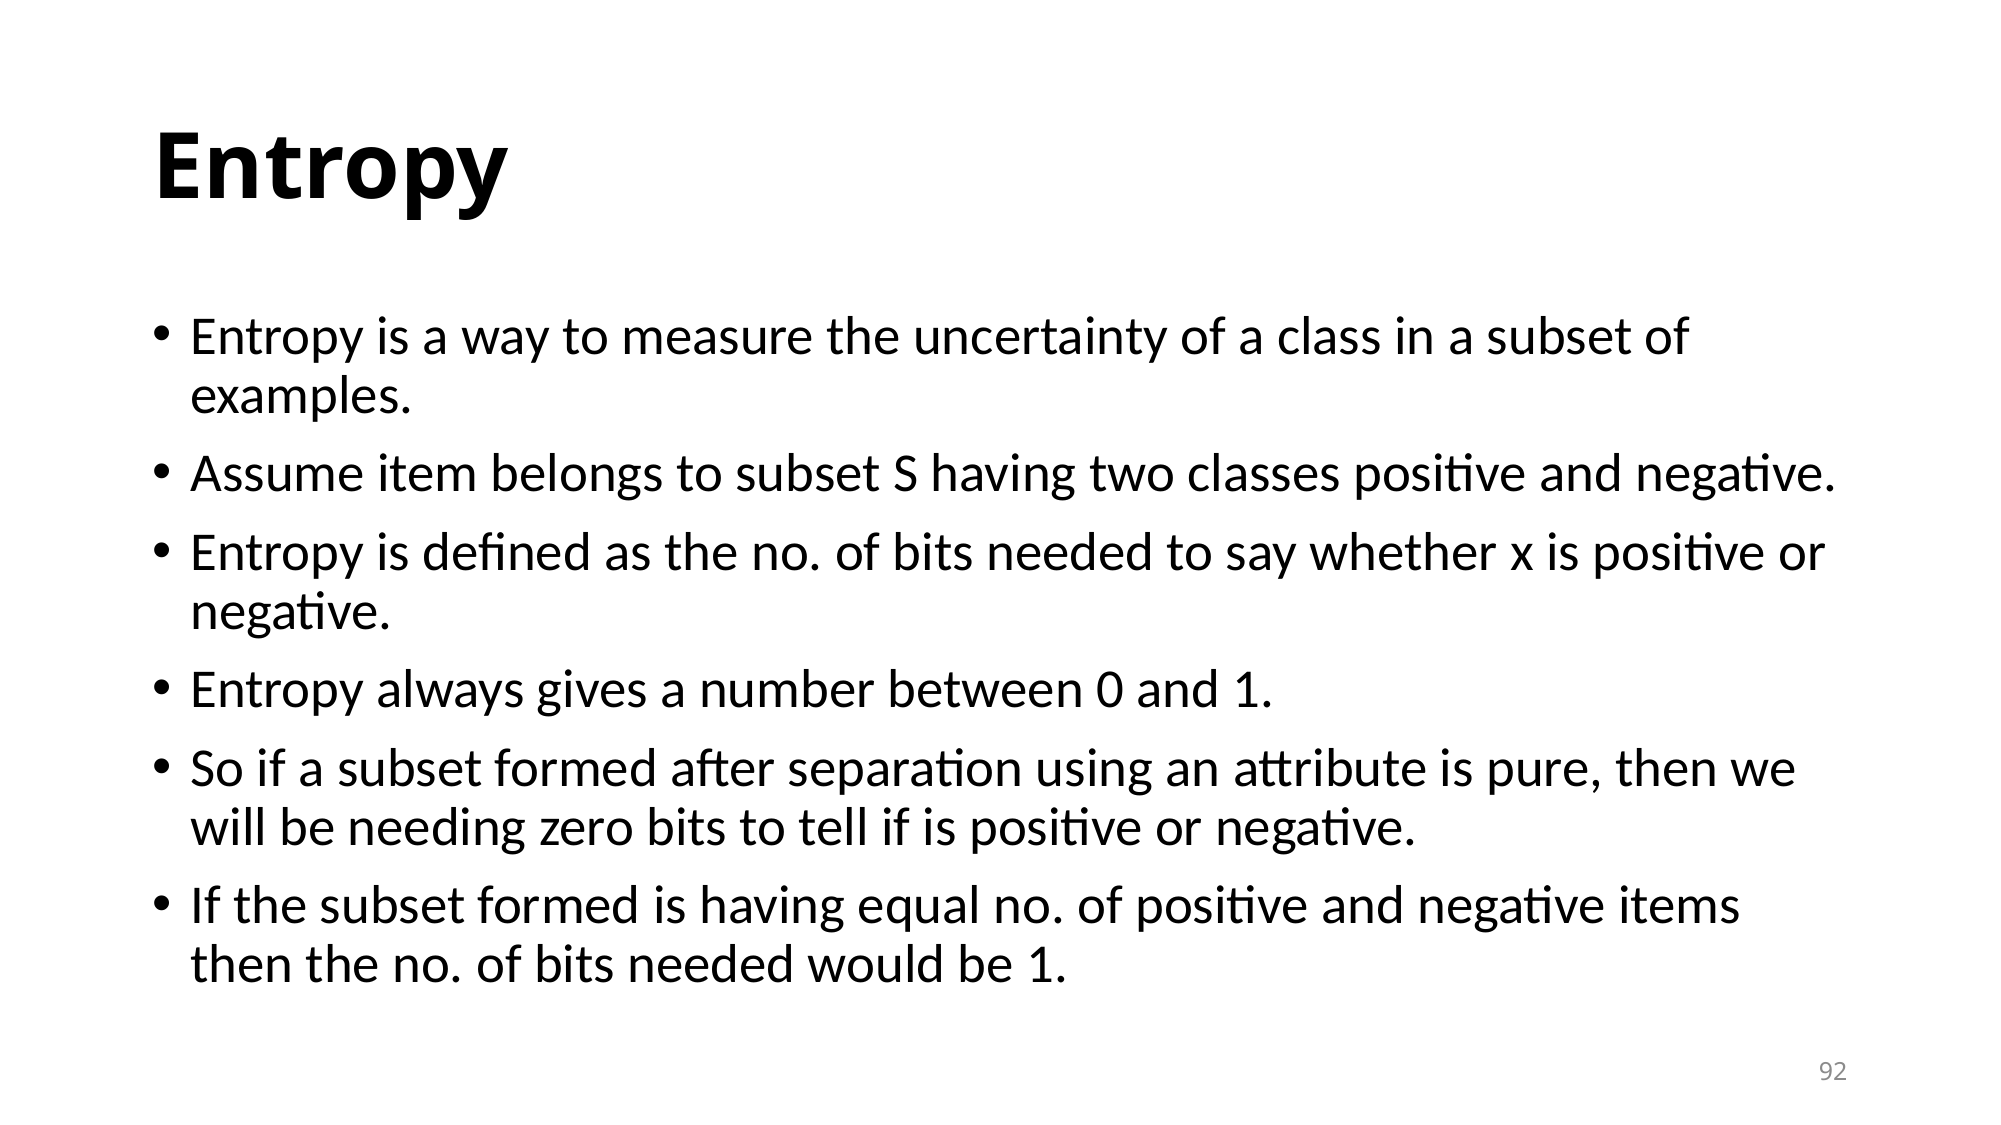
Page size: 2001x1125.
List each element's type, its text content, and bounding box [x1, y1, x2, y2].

list Entropy is a way to measure the uncertainty of a class in a subset of examples. Assume item belongs to subset S having two classes positive and negative. Entropy is defined as the no. of bits needed to say whether x is positive or negative. Entropy always gives a number between 0 and 1. So if a subset formed after separation using an attribute is pure, then we will be needing zero bits to tell if is positive or negative. If the subset formed is having equal no. of positive and negative items then the no. of bits needed would be 1. [137, 299, 1863, 1014]
slide_number 92 [1412, 1042, 1863, 1103]
title Entropy [137, 59, 1863, 278]
